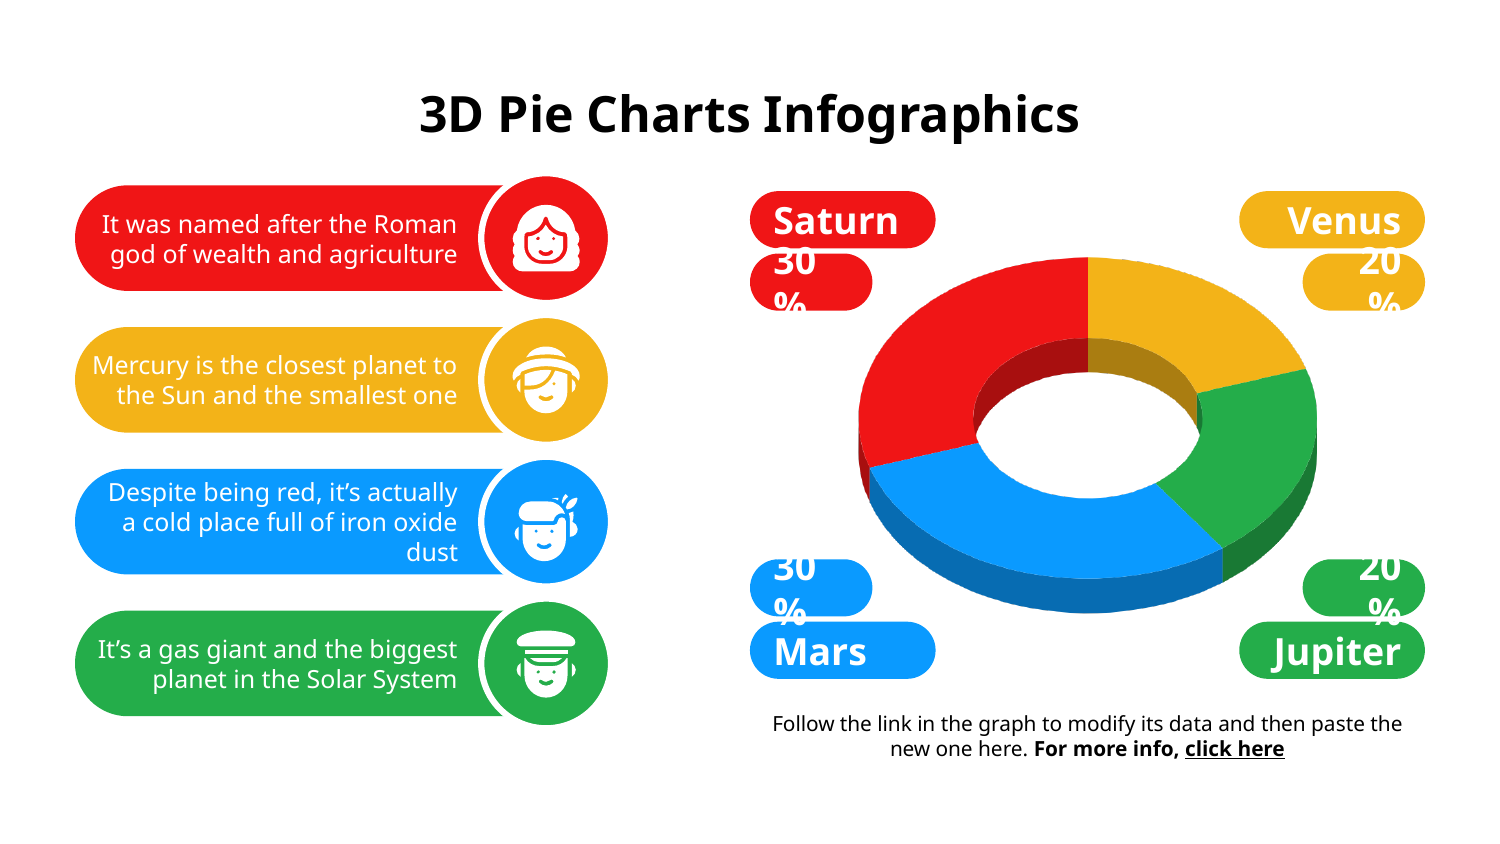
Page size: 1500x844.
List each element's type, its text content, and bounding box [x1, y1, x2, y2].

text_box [74, 598, 612, 729]
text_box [512, 346, 580, 414]
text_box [749, 190, 936, 311]
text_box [74, 314, 612, 446]
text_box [514, 493, 578, 562]
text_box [749, 559, 936, 680]
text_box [1239, 559, 1426, 680]
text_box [516, 630, 577, 698]
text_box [1239, 190, 1426, 311]
picture [832, 180, 1343, 690]
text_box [74, 172, 612, 304]
text_box Follow the link in the graph to modify its data and then paste the new one here. For more info, click here [749, 695, 1425, 776]
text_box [74, 456, 612, 587]
title 3D Pie Charts Infographics [75, 67, 1425, 162]
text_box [512, 204, 580, 272]
